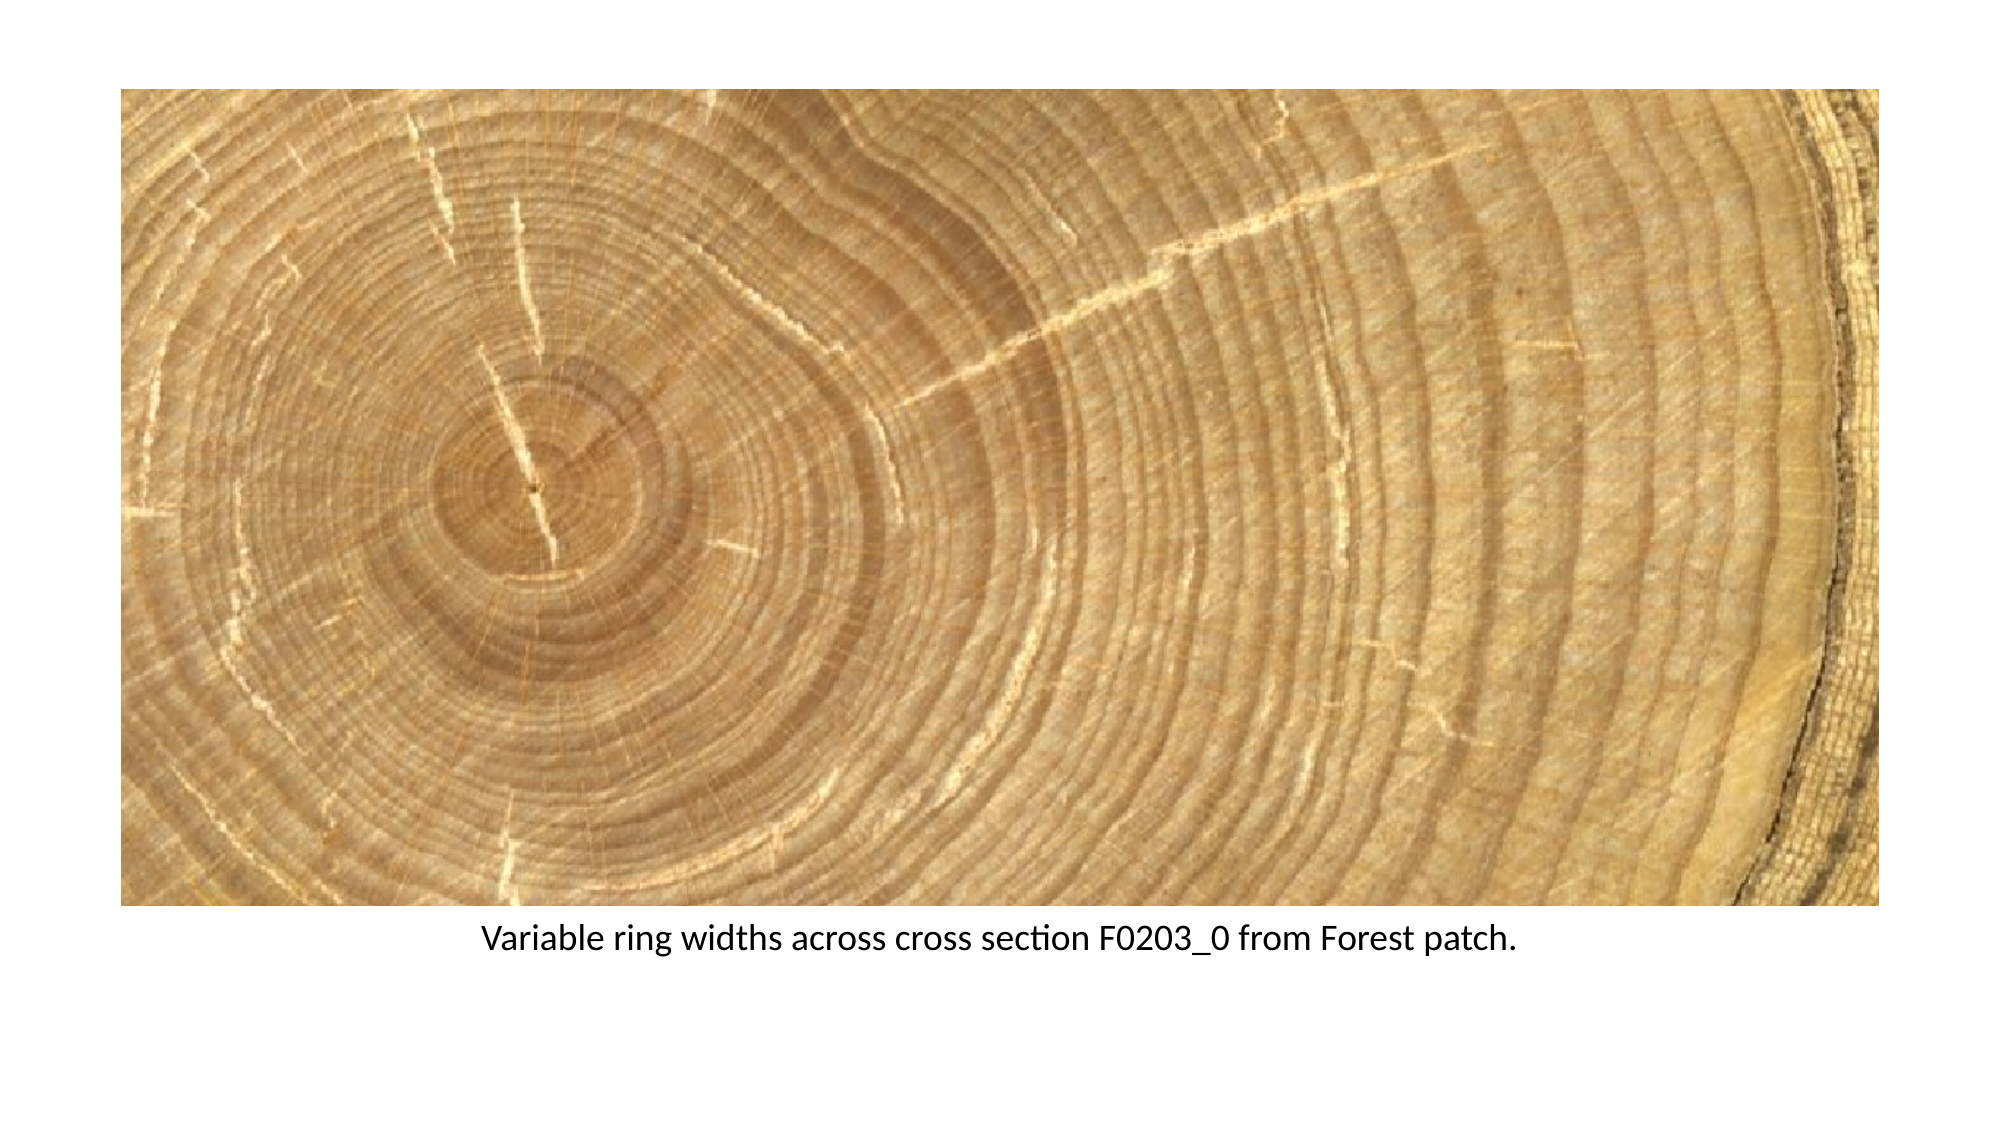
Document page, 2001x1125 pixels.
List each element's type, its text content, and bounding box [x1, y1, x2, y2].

text_box Variable ring widths across cross section F0203_0 from Forest patch. [121, 906, 1879, 965]
picture [121, 89, 1879, 906]
